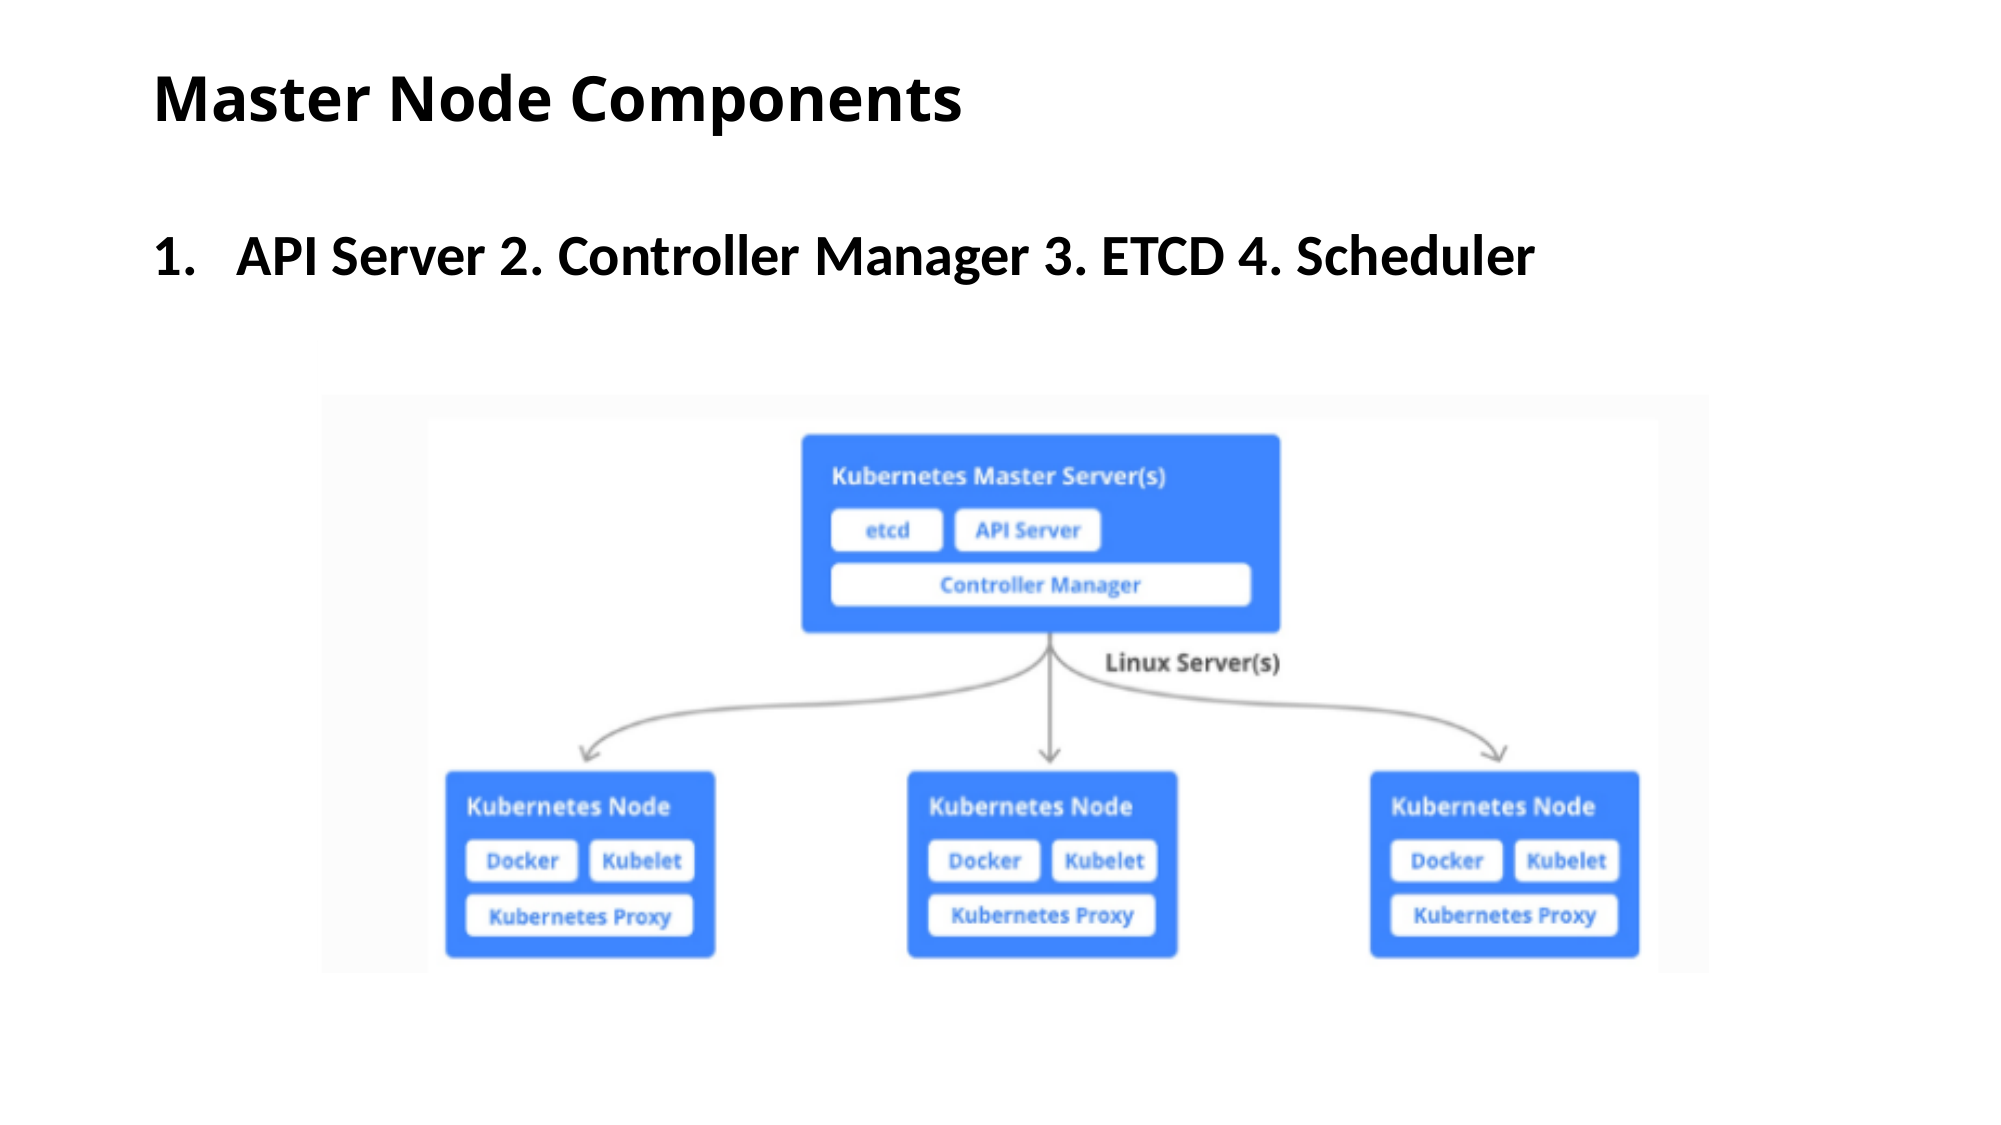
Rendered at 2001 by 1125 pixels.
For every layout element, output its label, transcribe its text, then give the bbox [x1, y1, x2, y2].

list API Server 2. Controller Manager 3. ETCD 4. Scheduler [137, 217, 1863, 1014]
title Master Node Components [137, 59, 1863, 217]
picture [316, 340, 1709, 973]
